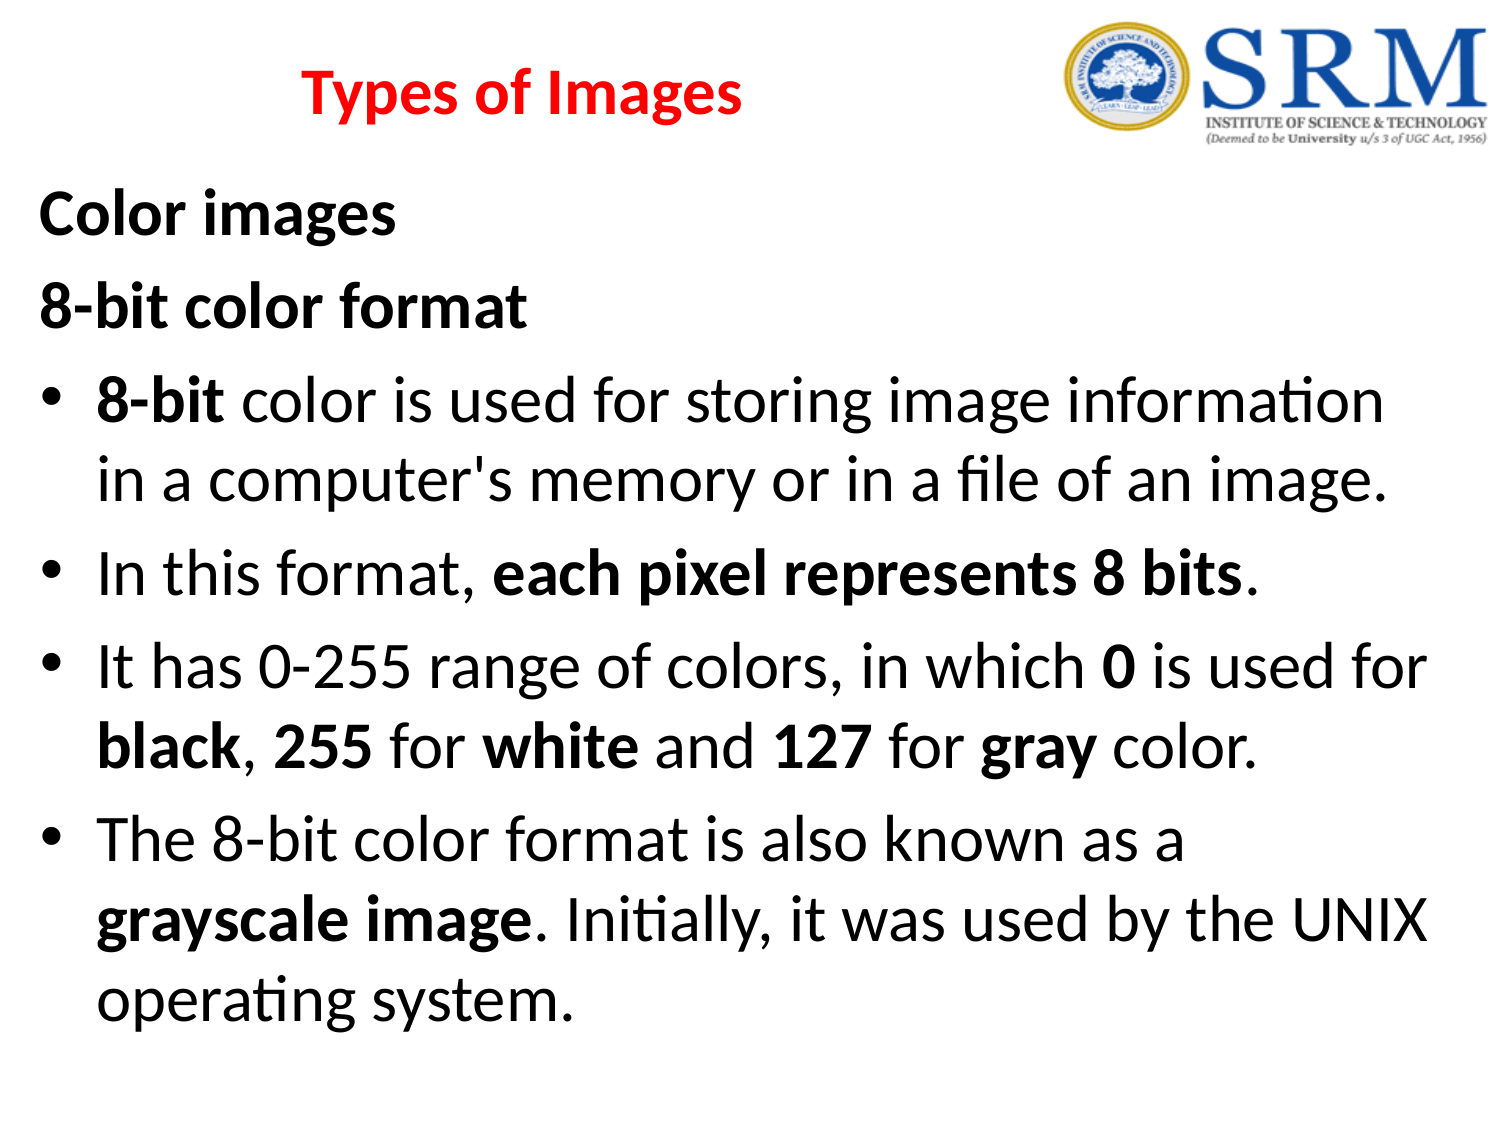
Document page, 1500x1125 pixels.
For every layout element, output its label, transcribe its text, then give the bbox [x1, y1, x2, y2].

title Types of Images [0, 0, 1057, 175]
list Color images 8-bit color format 8-bit color is used for storing image information in a computer's memory or in a file of an image. In this format, each pixel represents 8 bits. It has 0-255 range of colors, in which 0 is used for black, 255 for white and 127 for gray color. The 8-bit color format is also known as a grayscale image. Initially, it was used by the UNIX operating system. [24, 161, 1463, 1110]
picture [1059, 0, 1500, 162]
